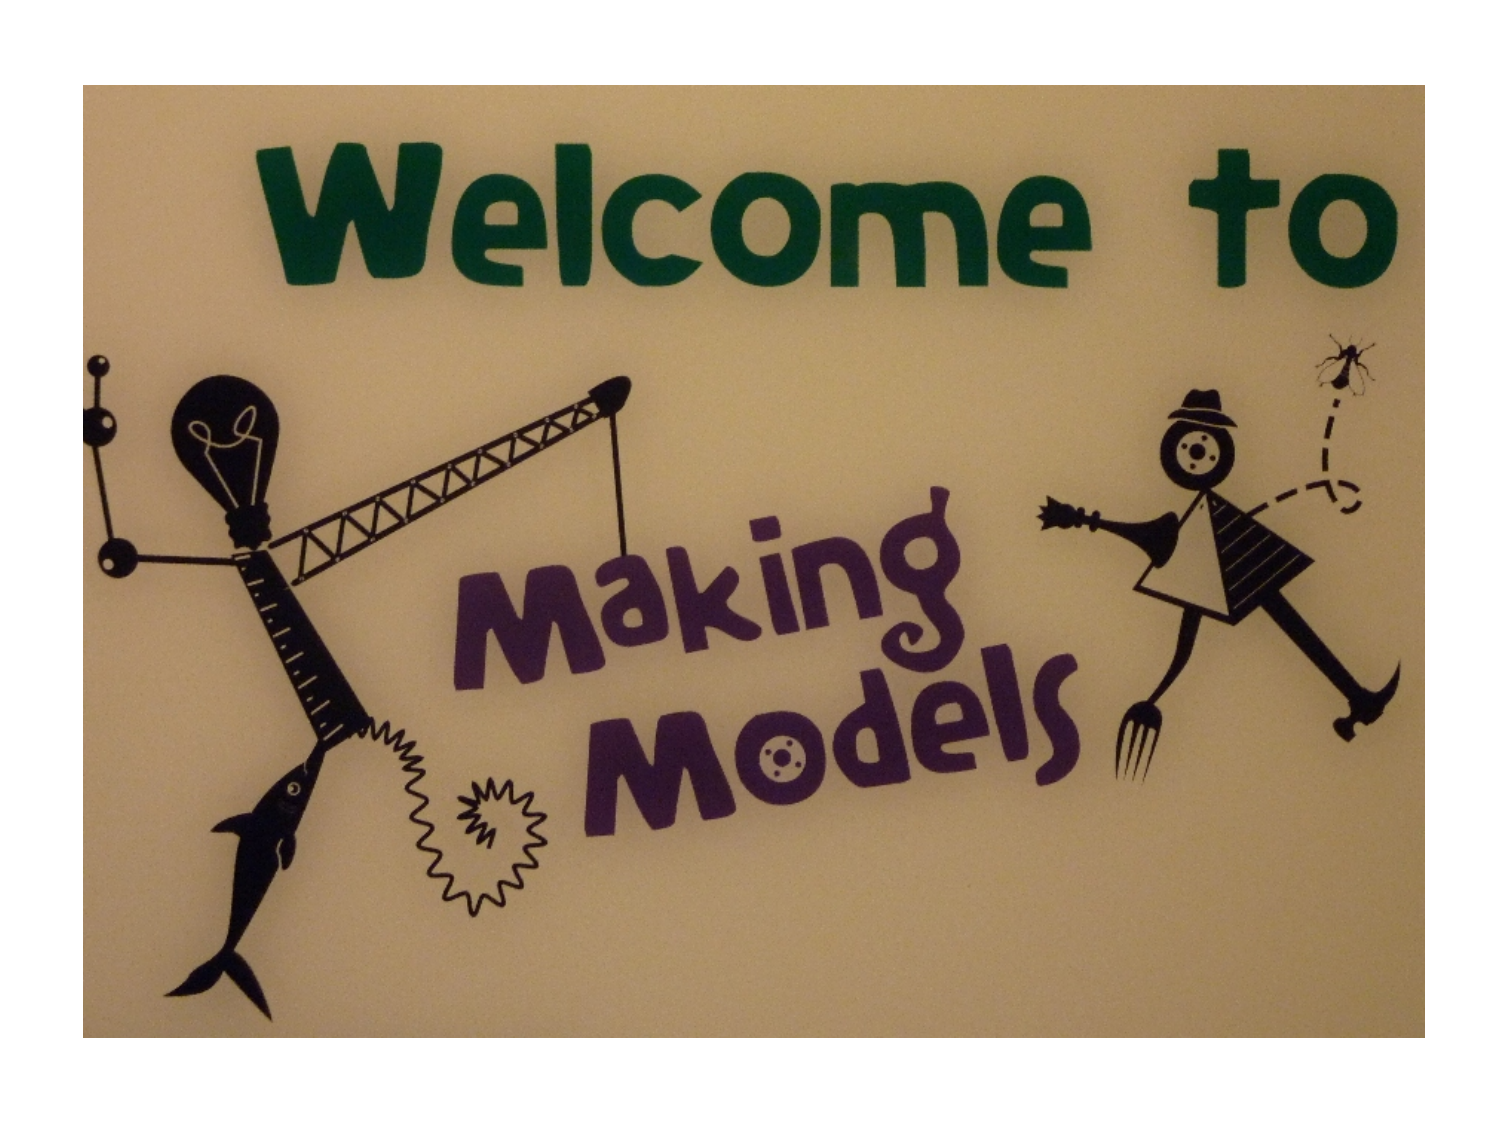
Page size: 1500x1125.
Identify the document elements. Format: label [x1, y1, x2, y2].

list [82, 85, 1426, 1038]
